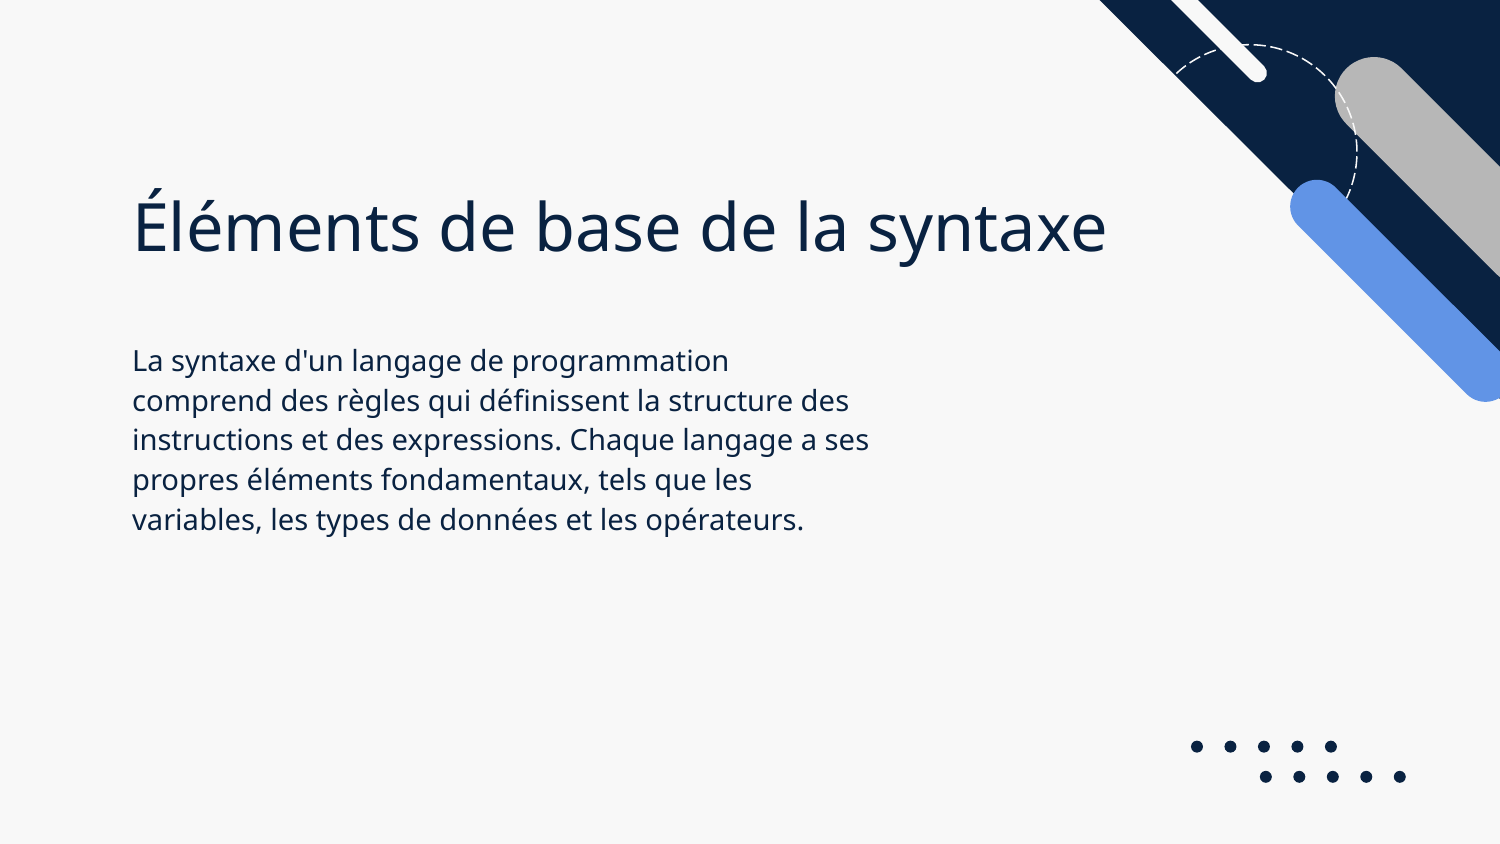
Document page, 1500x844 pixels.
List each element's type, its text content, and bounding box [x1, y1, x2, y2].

title Éléments de base de la syntaxe [117, 165, 1264, 300]
subtitle La syntaxe d'un langage de programmation comprend des règles qui définissent la structure des instructions et des expressions. Chaque langage a ses propres éléments fondamentaux, tels que les variables, les types de données et les opérateurs. [117, 324, 889, 732]
